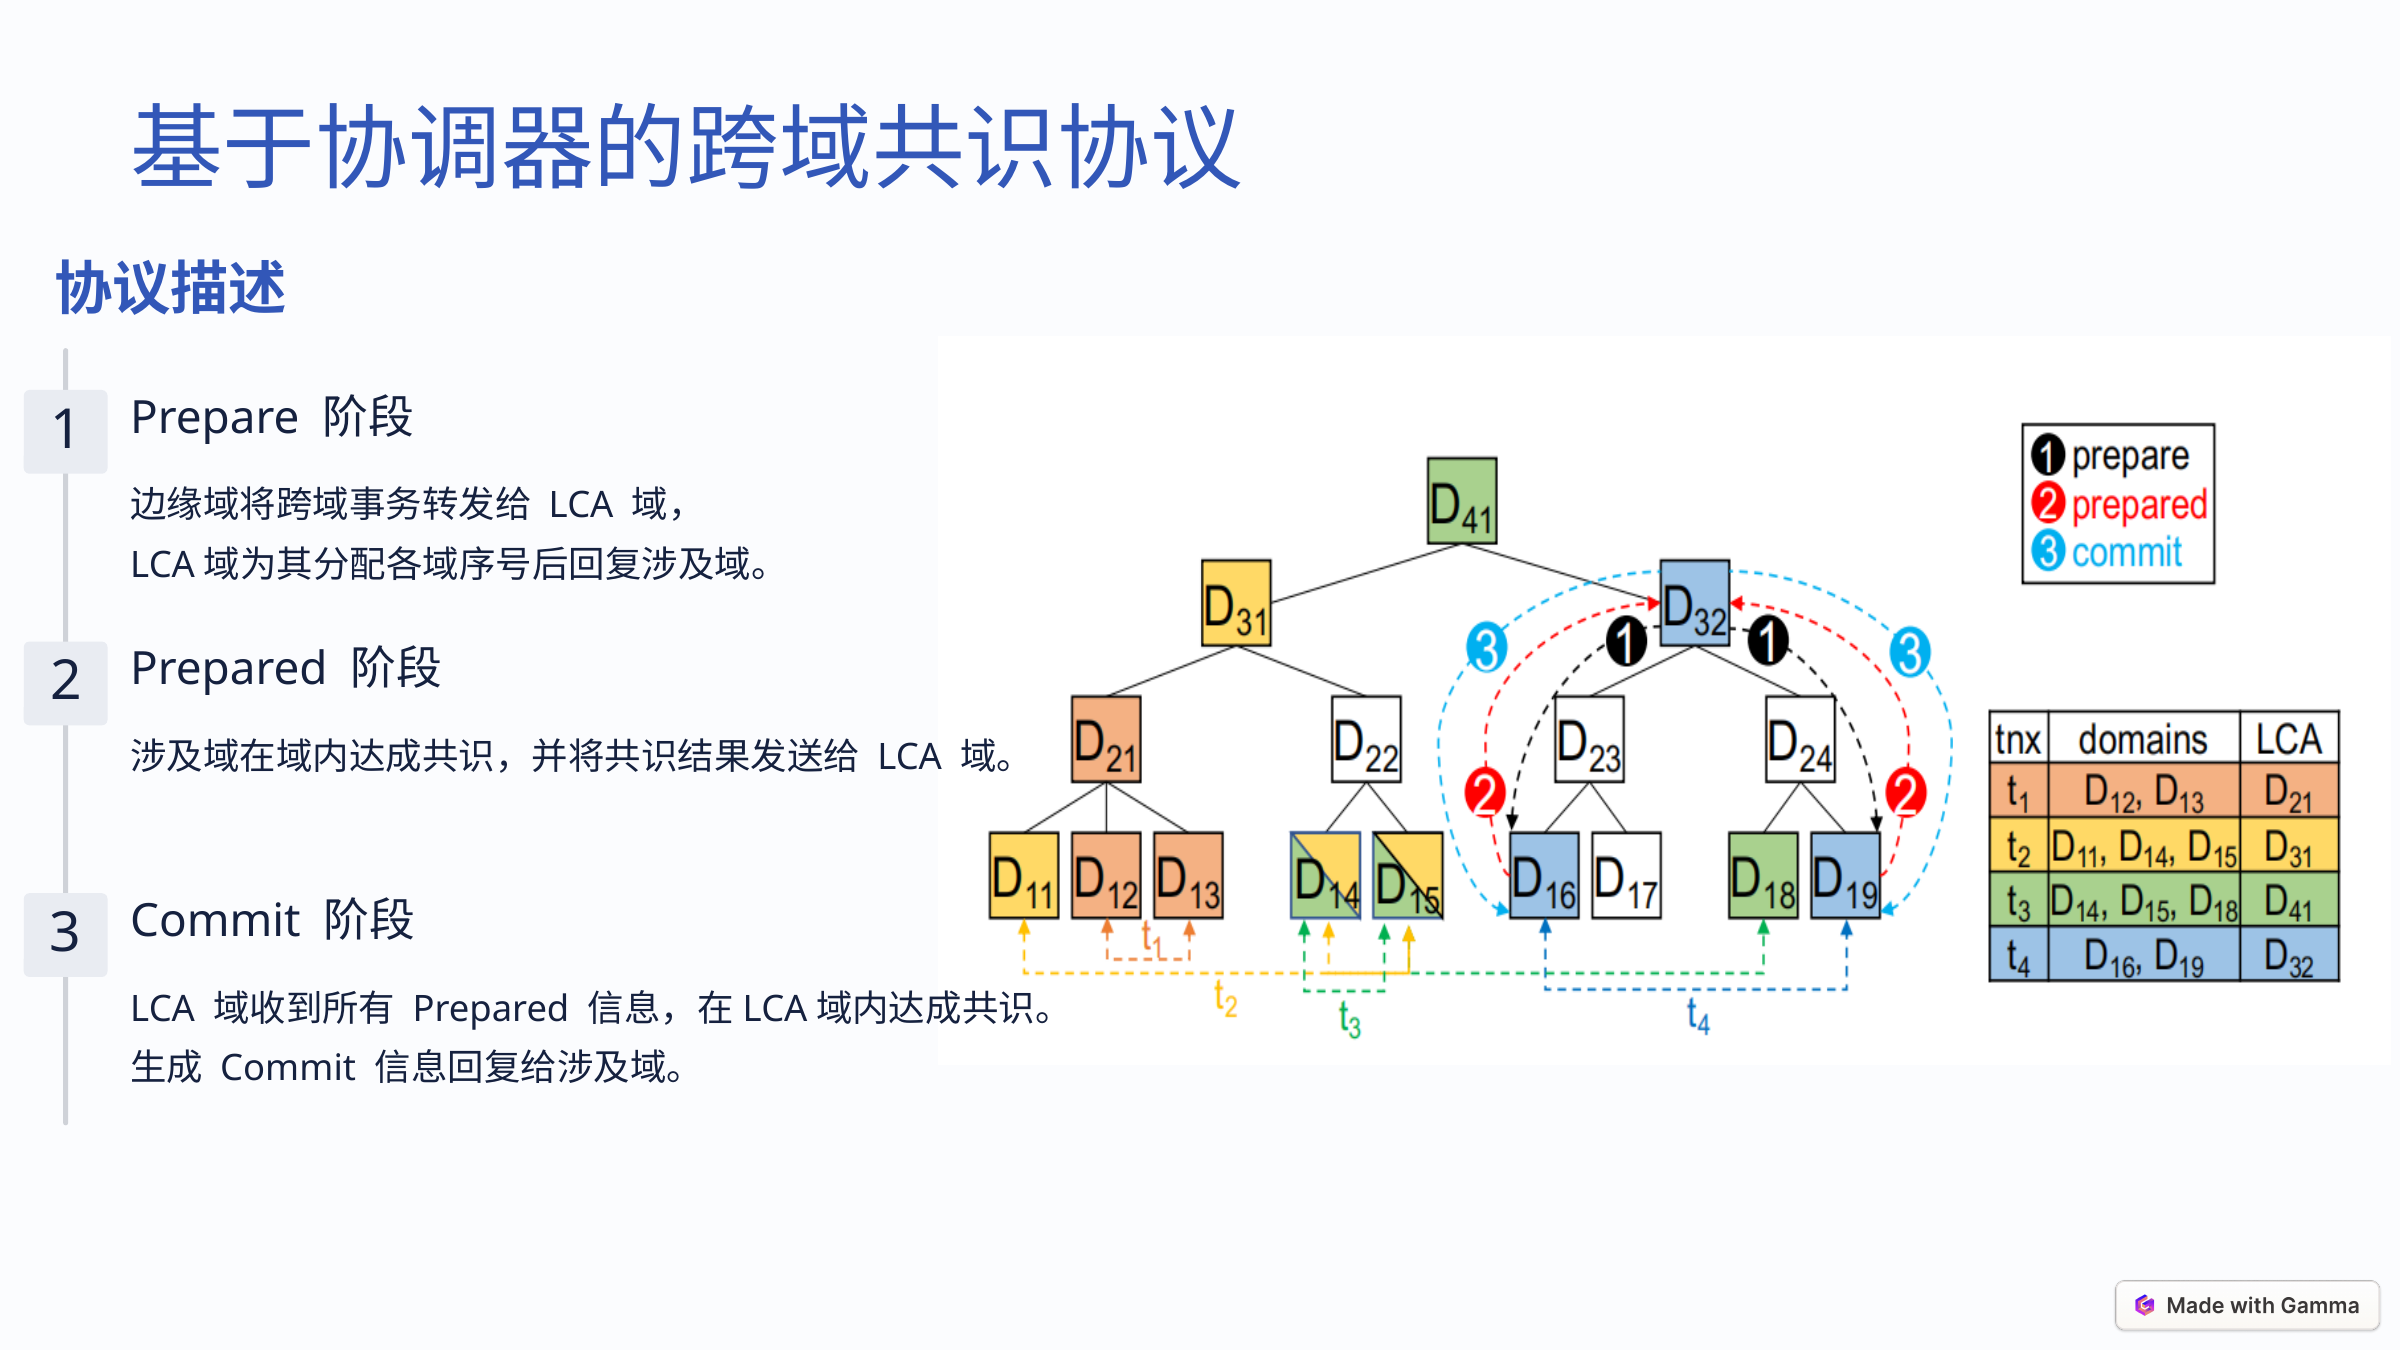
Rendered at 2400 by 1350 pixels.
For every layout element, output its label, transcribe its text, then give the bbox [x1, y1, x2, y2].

text_box [23, 893, 108, 977]
text_box LCA 域收到所有 Prepared 信息，在LCA域内达成共识。 生成 Commit 信息回复给涉及域。 [130, 968, 1110, 1088]
text_box 基于协调器的跨域共识协议 [130, 84, 1247, 201]
text_box [63, 977, 69, 1126]
text_box 边缘域将跨域事务转发给 LCA 域， LCA域为其分配各域序号后回复涉及域。 [130, 465, 938, 526]
text_box 3 [50, 907, 81, 963]
text_box [63, 726, 69, 893]
text_box 2 [50, 655, 82, 712]
picture [938, 336, 2391, 1065]
text_box 协议描述 [54, 263, 520, 322]
text_box [23, 389, 108, 474]
picture [2106, 1271, 2389, 1339]
text_box [63, 348, 69, 389]
text_box [63, 474, 69, 641]
text_box [23, 641, 108, 726]
text_box 涉及域在域内达成共识，并将共识结果发送给 LCA 域。 [130, 717, 938, 777]
text_box Prepare 阶段 [130, 385, 596, 444]
text_box 1 [54, 403, 78, 460]
text_box Prepared 阶段 [130, 636, 596, 695]
text_box Commit 阶段 [130, 888, 596, 947]
